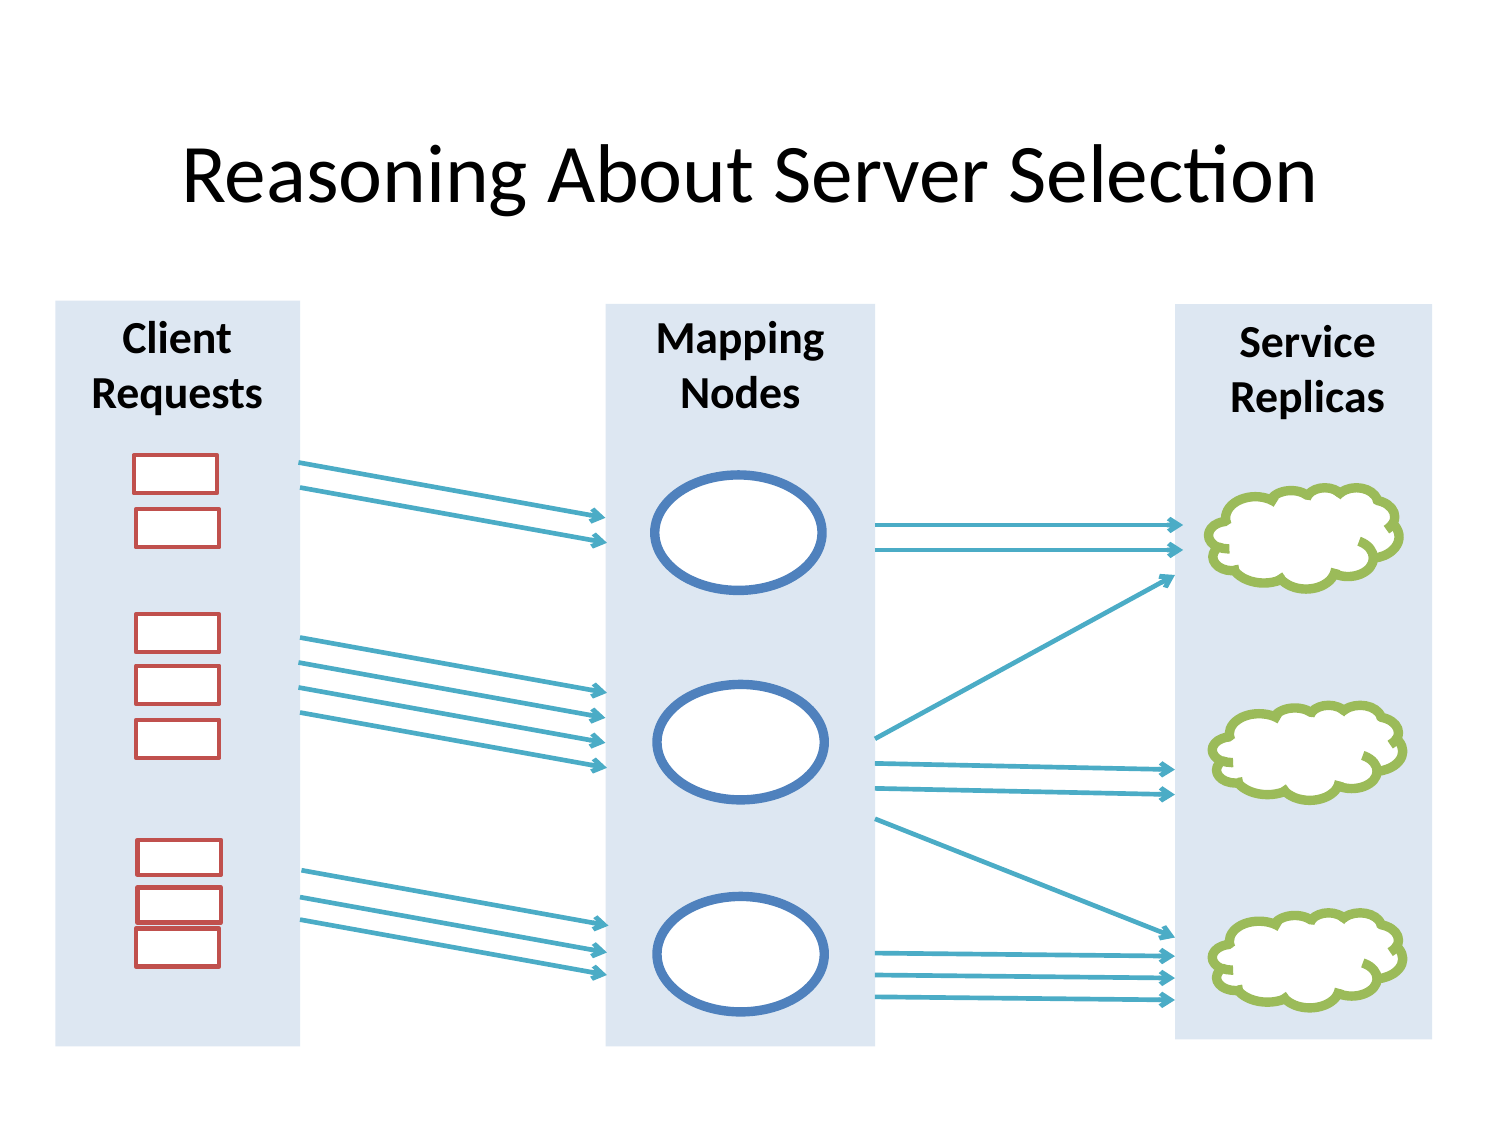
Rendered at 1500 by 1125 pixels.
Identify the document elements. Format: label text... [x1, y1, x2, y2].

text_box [874, 996, 1176, 1001]
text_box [874, 763, 1176, 770]
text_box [874, 574, 1176, 740]
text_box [299, 896, 608, 918]
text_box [299, 919, 608, 976]
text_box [298, 687, 606, 711]
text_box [301, 869, 609, 897]
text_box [299, 487, 608, 544]
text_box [299, 637, 608, 663]
title Reasoning About Server Selection [75, 75, 1425, 263]
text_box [299, 712, 608, 769]
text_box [874, 788, 1176, 795]
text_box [298, 462, 600, 486]
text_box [298, 662, 606, 687]
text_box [1174, 303, 1433, 1040]
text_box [874, 974, 1176, 979]
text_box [874, 818, 1176, 938]
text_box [874, 952, 1176, 957]
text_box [605, 299, 876, 1047]
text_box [55, 299, 301, 1047]
